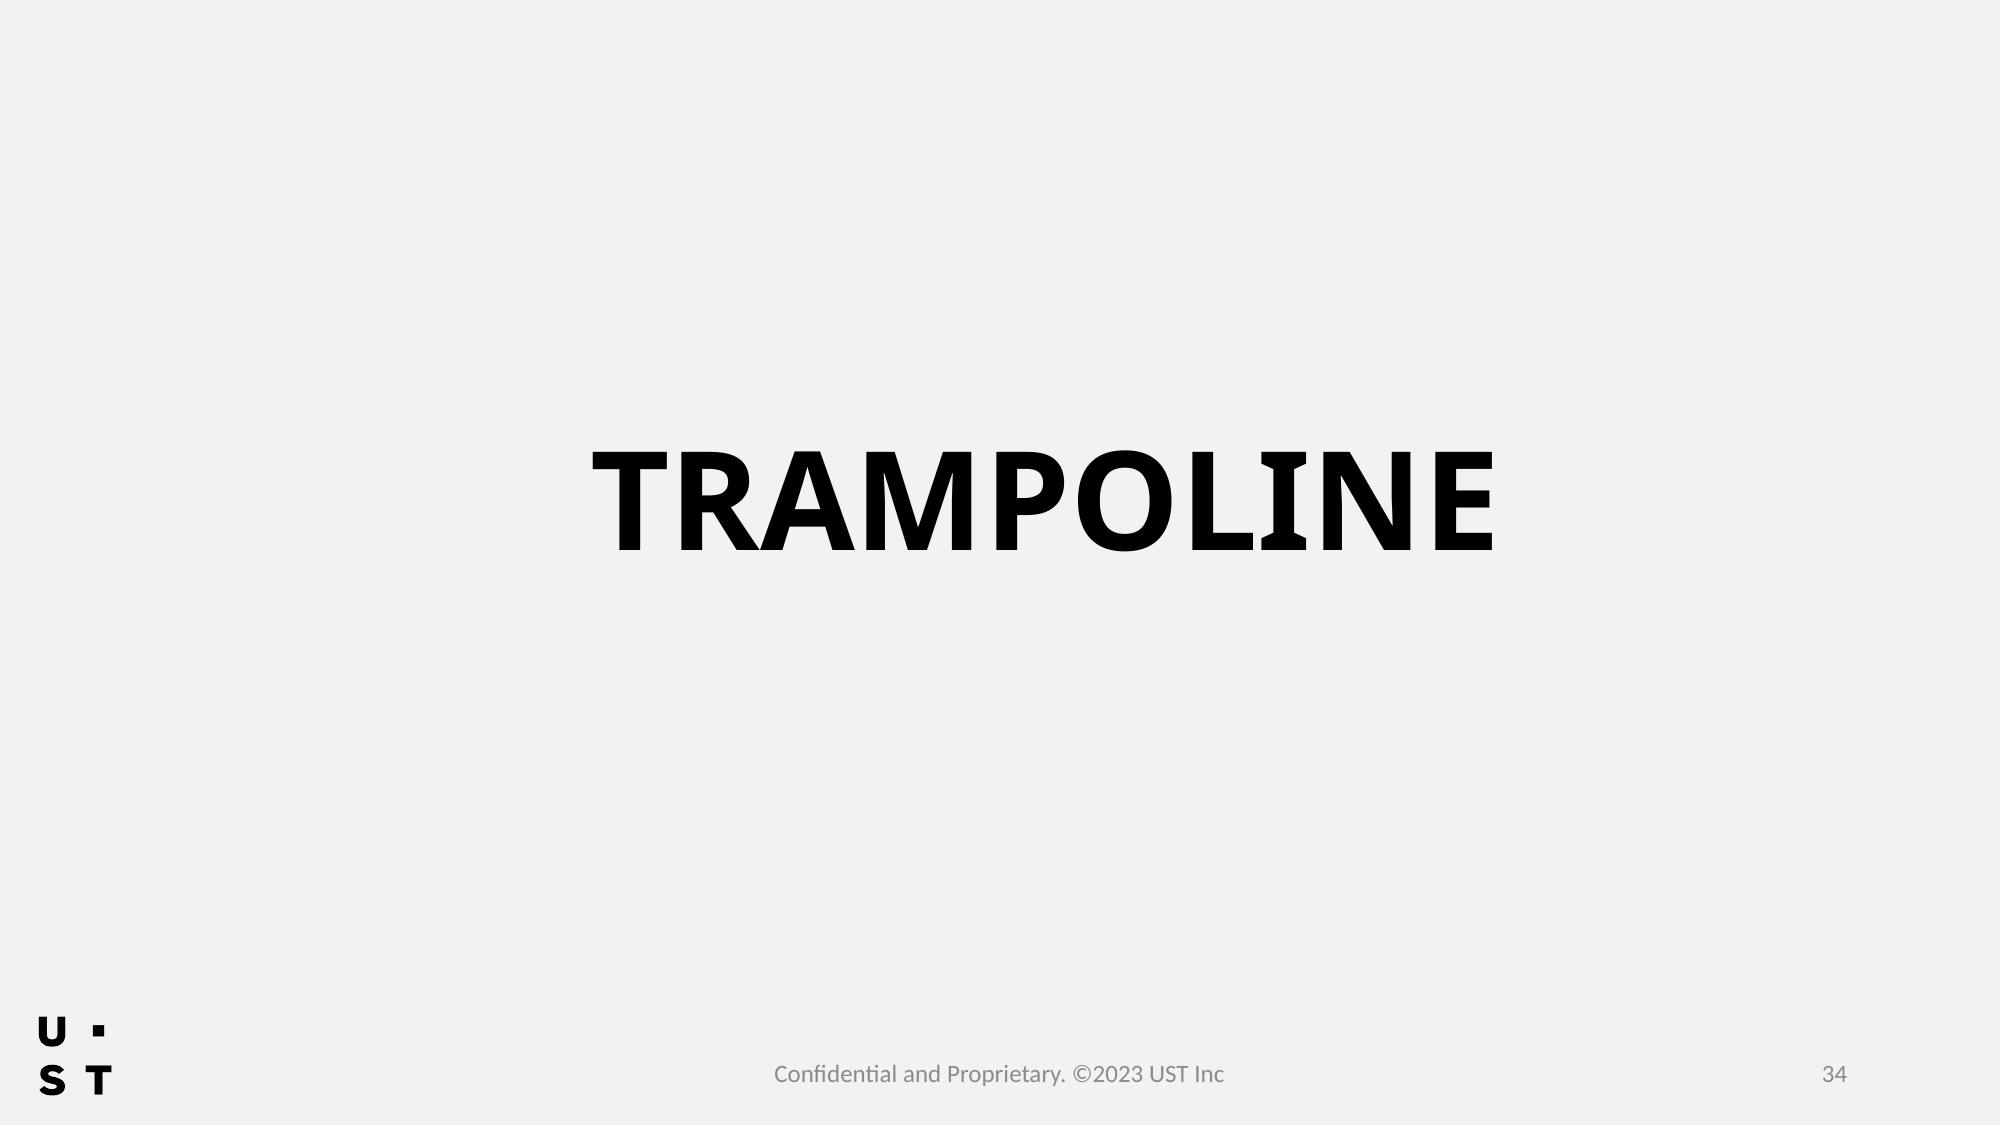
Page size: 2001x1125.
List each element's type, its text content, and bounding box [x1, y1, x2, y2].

slide_number 34 [1412, 1042, 1863, 1103]
picture [27, 1004, 123, 1107]
title TRAMPOLINE [575, 396, 1953, 616]
footer Confidential and Proprietary. ©2023 UST Inc [662, 1042, 1338, 1103]
